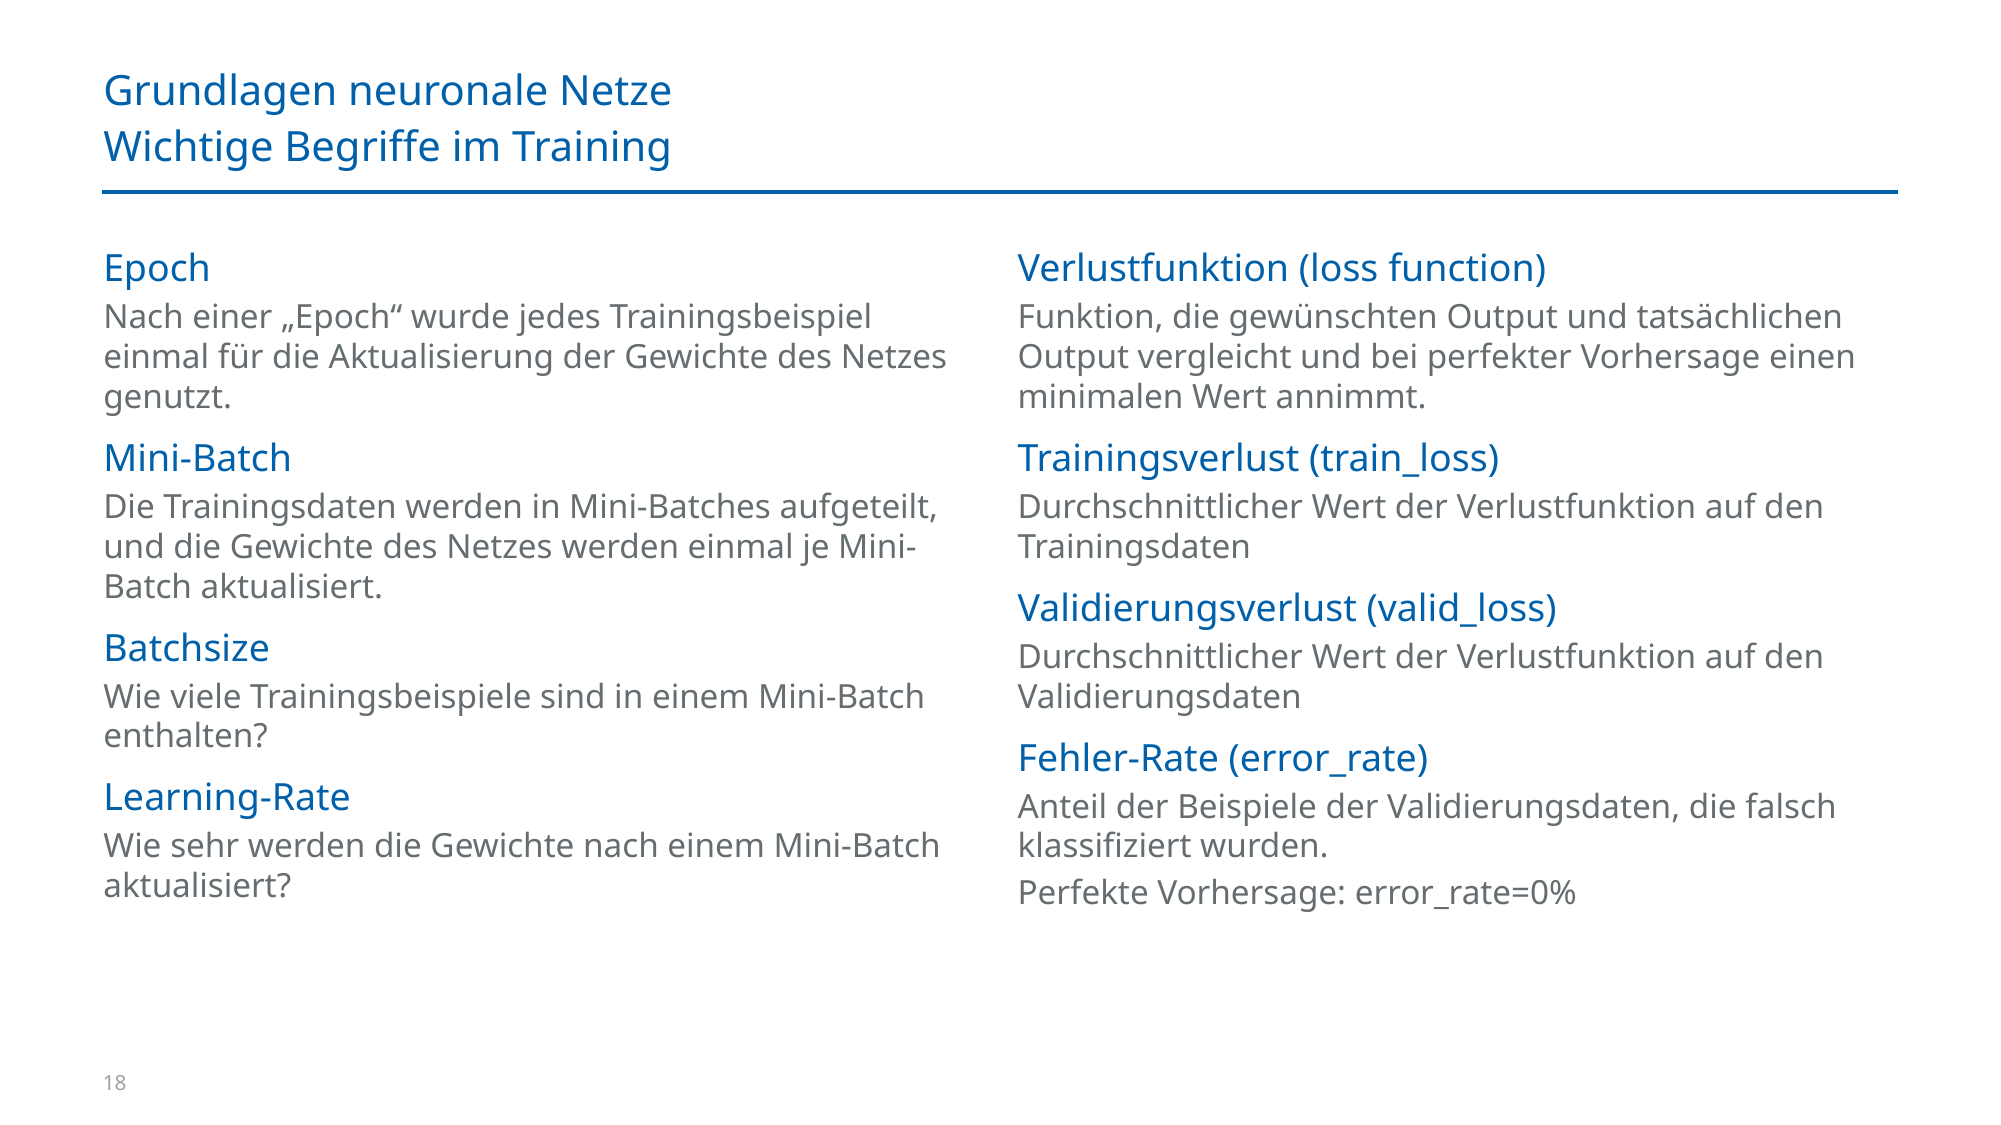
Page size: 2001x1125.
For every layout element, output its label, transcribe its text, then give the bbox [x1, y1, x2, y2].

title Grundlagen neuronale Netze [103, 60, 1898, 116]
list Verlustfunktion (loss function) Funktion, die gewünschten Output und tatsächlichen Output vergleicht und bei perfekter Vorhersage einen minimalen Wert annimmt. Trainingsverlust (train_loss) Durchschnittlicher Wert der Verlustfunktion auf den Trainingsdaten Validierungsverlust (valid_loss) Durchschnittlicher Wert der Verlustfunktion auf den Validierungsdaten Fehler-Rate (error_rate) Anteil der Beispiele der Validierungsdaten, die falsch klassifiziert wurden. Perfekte Vorhersage: error_rate=0% [1017, 243, 1898, 905]
slide_number 18 [102, 1065, 182, 1089]
list Epoch Nach einer „Epoch“ wurde jedes Trainingsbeispiel einmal für die Aktualisierung der Gewichte des Netzes genutzt. Mini-Batch Die Trainingsdaten werden in Mini-Batches aufgeteilt, und die Gewichte des Netzes werden einmal je Mini-Batch aktualisiert. Batchsize Wie viele Trainingsbeispiele sind in einem Mini-Batch enthalten? Learning-Rate Wie sehr werden die Gewichte nach einem Mini-Batch aktualisiert? [103, 243, 984, 905]
list Wichtige Begriffe im Training [103, 116, 1898, 173]
